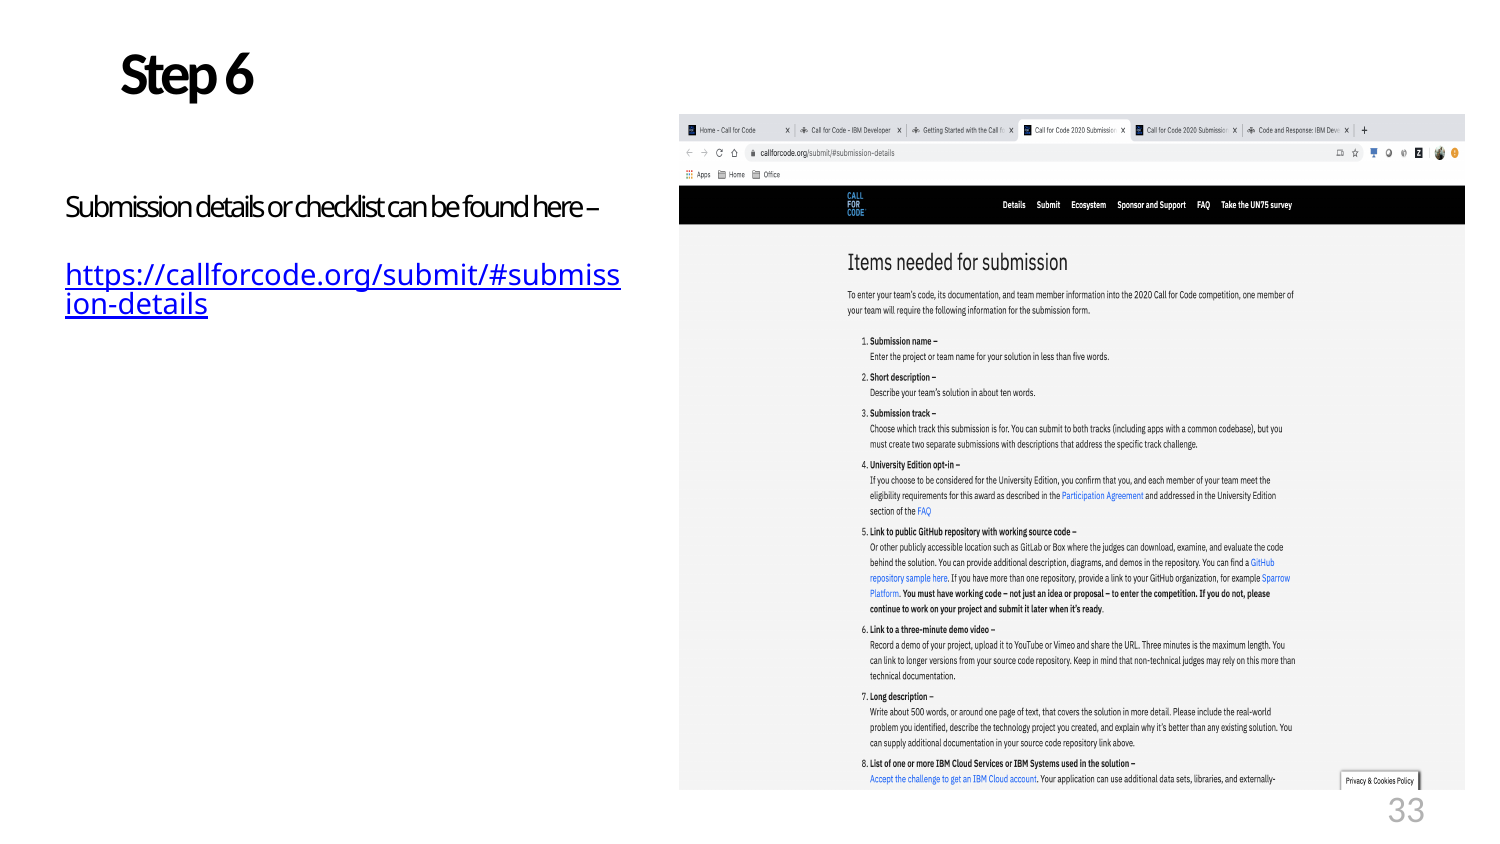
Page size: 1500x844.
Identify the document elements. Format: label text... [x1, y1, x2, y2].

text_box Submission details or checklist can be found here – https://callforcode.org/submit/#submission-details [24, 184, 638, 619]
picture [678, 114, 1465, 790]
slide_number 33 [1080, 798, 1425, 827]
title Step 6 [103, 34, 680, 115]
